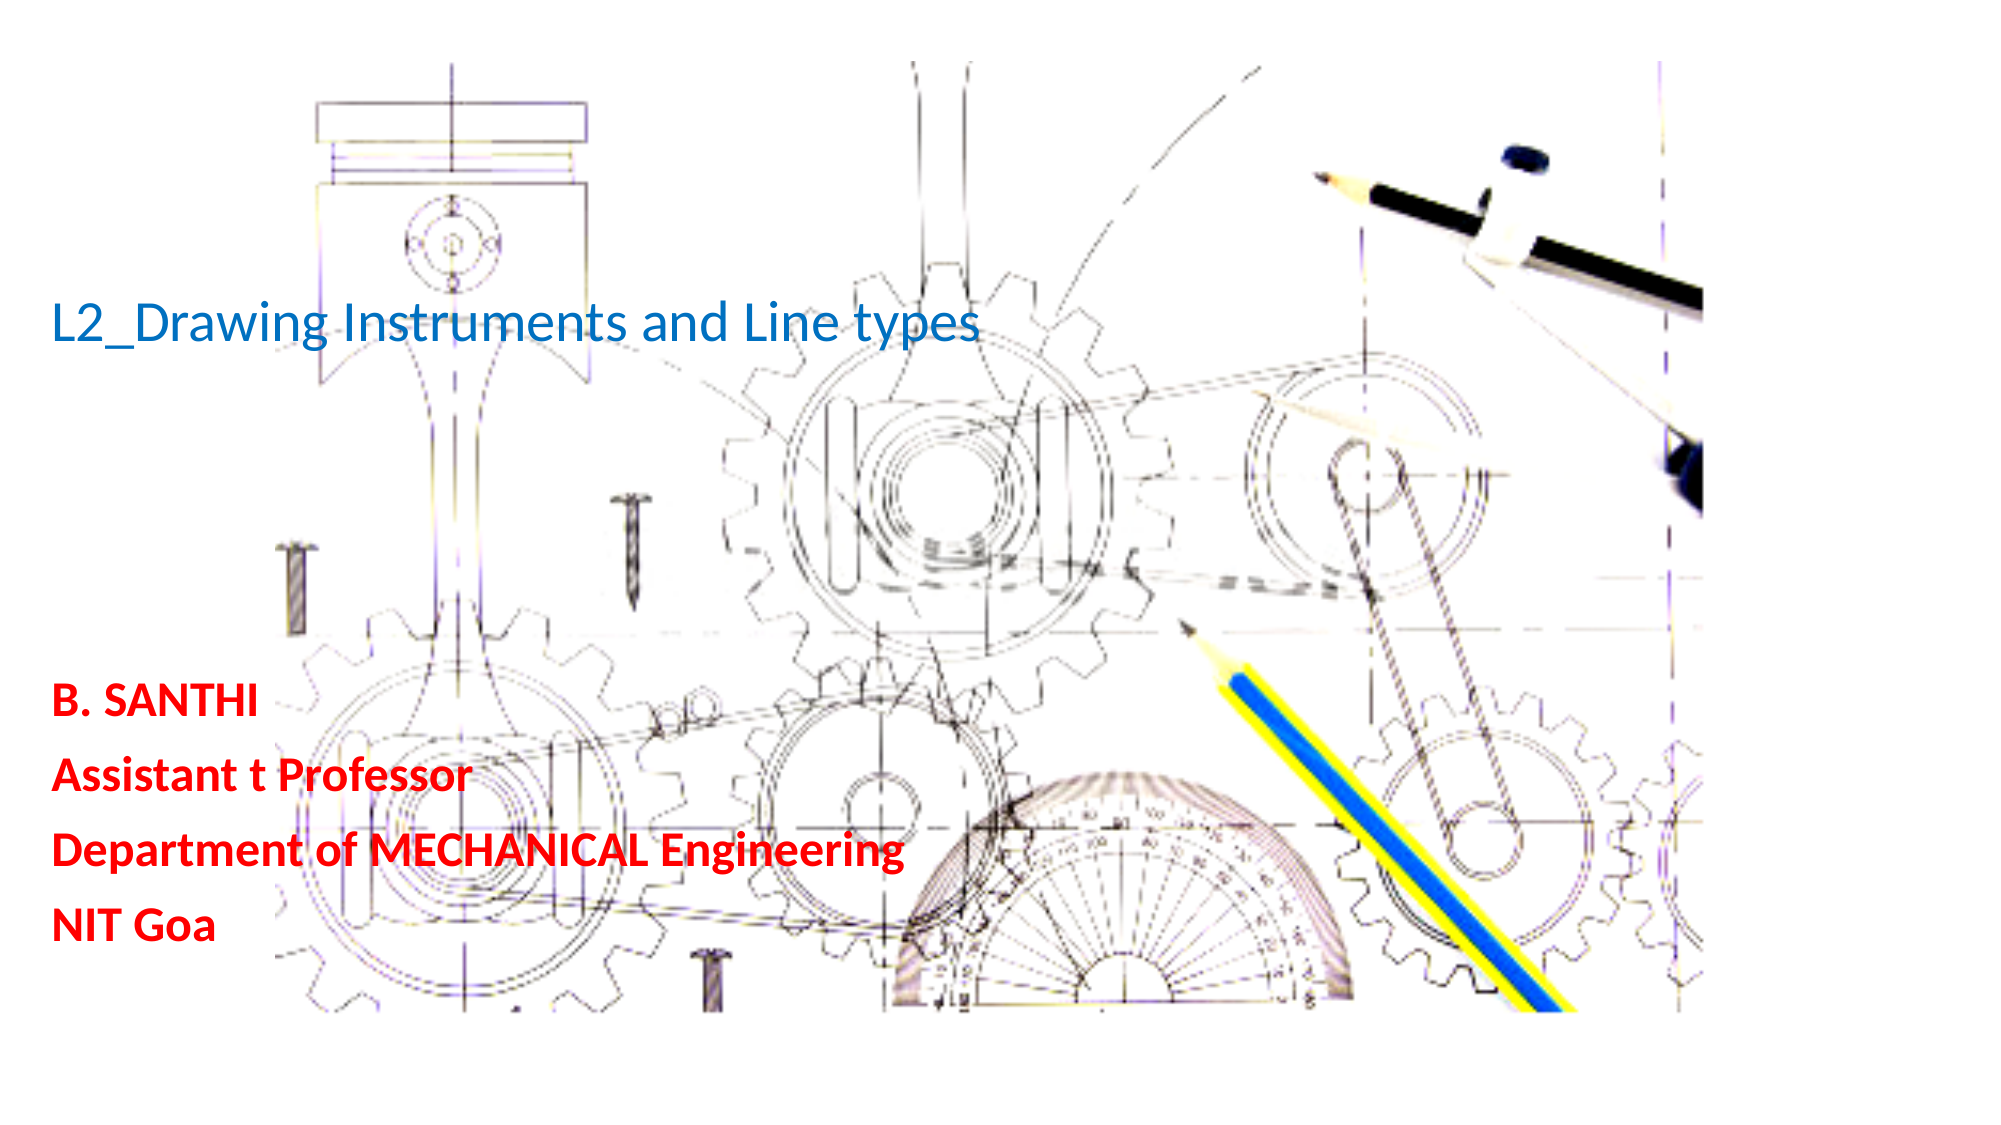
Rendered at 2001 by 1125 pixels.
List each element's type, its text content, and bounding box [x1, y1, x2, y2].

title L2_Drawing Instruments and Line types [36, 120, 274, 362]
picture [274, 61, 1720, 1017]
subtitle B. SANTHI Assistant t Professor Department of MECHANICAL Engineering NIT Goa [36, 666, 274, 1017]
